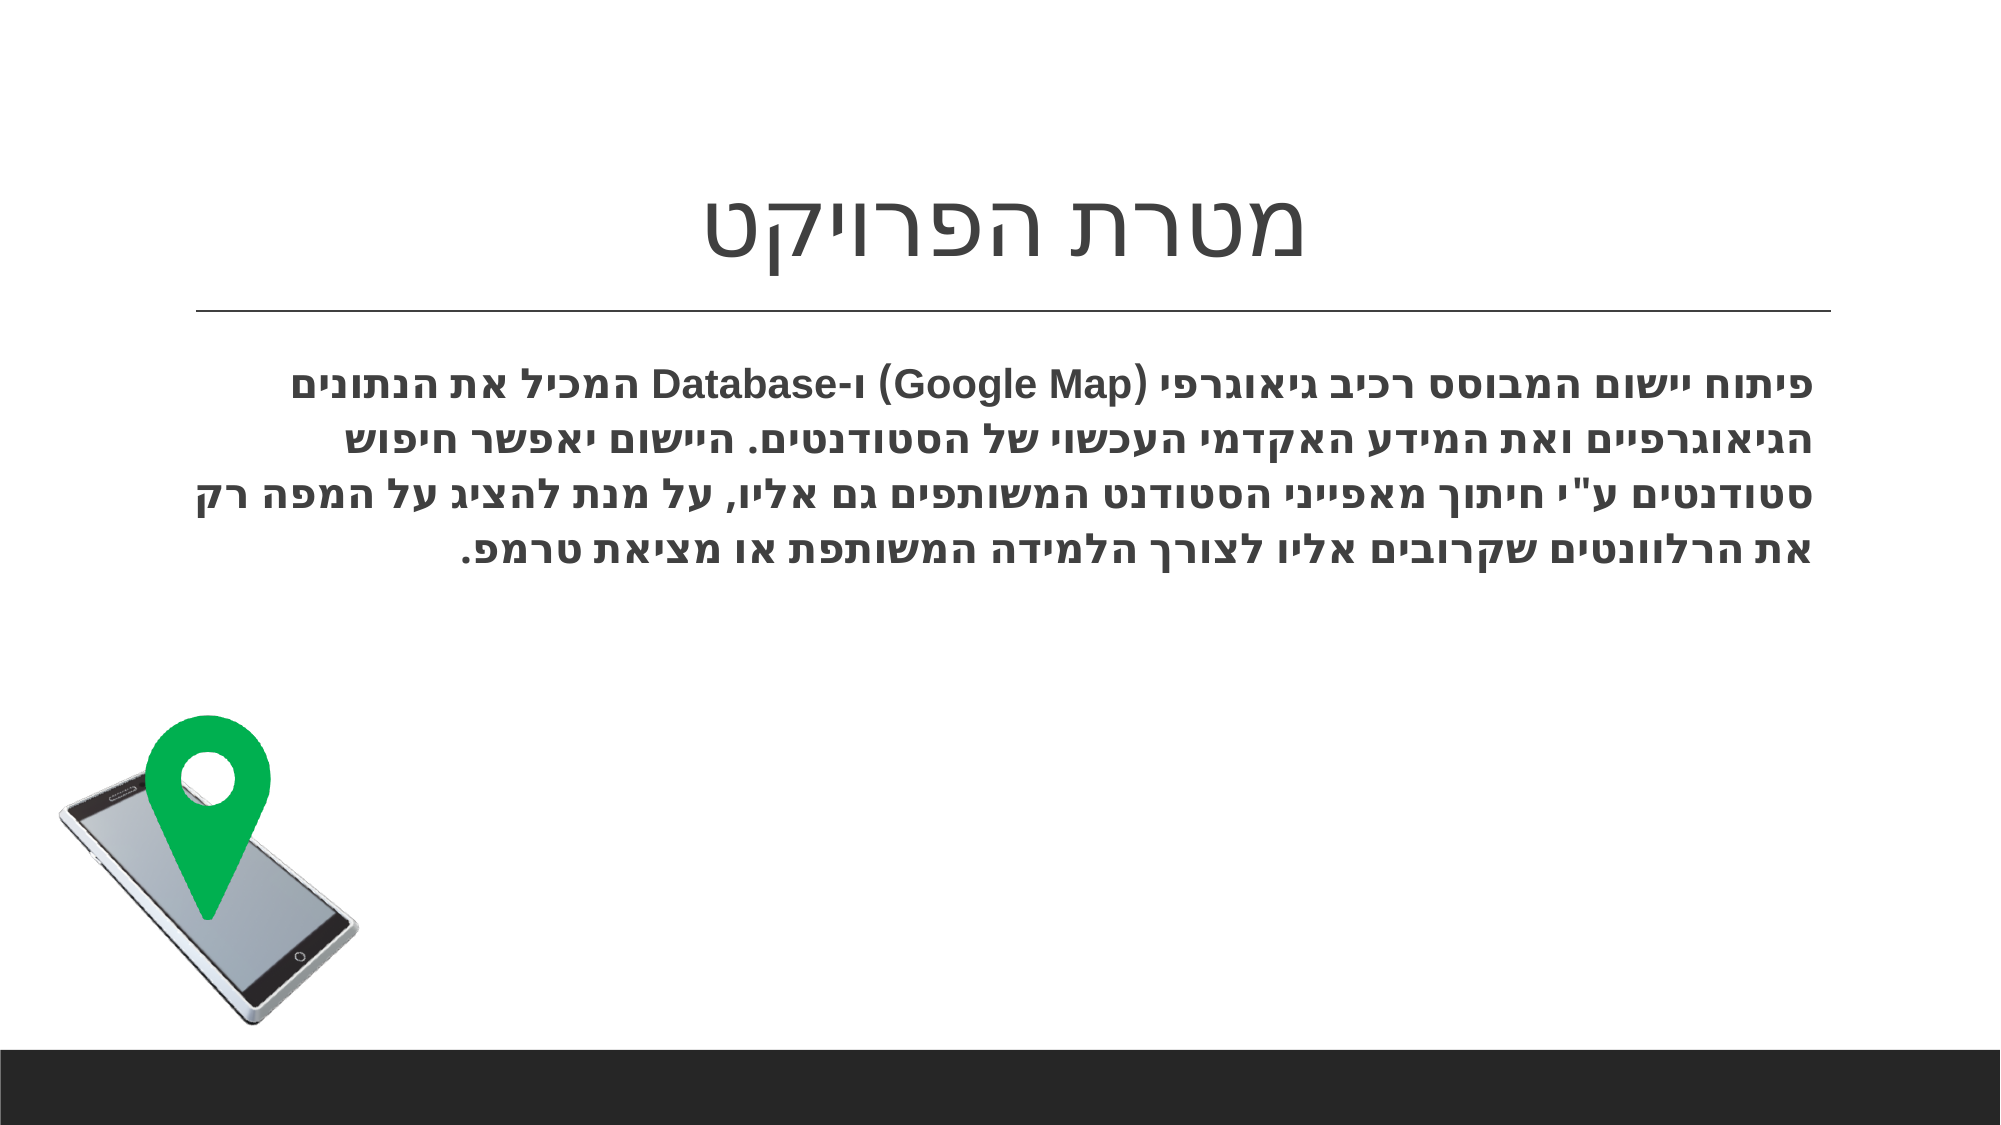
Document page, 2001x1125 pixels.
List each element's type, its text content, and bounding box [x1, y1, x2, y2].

title מטרת הפרויקט [180, 47, 1830, 285]
list פיתוח יישום המבוסס רכיב גיאוגרפי (Google Map) ו-Database המכיל את הנתונים הגיאוגרפיים ואת המידע האקדמי העכשוי של הסטודנטים. היישום יאפשר חיפוש סטודנטים ע"י חיתוך מאפייני הסטודנט המשותפים גם אליו, על מנת להציג על המפה רק את הרלוונטים שקרובים אליו לצורך הלמידה המשותפת או מציאת טרמפ. [180, 344, 1830, 962]
picture [20, 672, 374, 1041]
